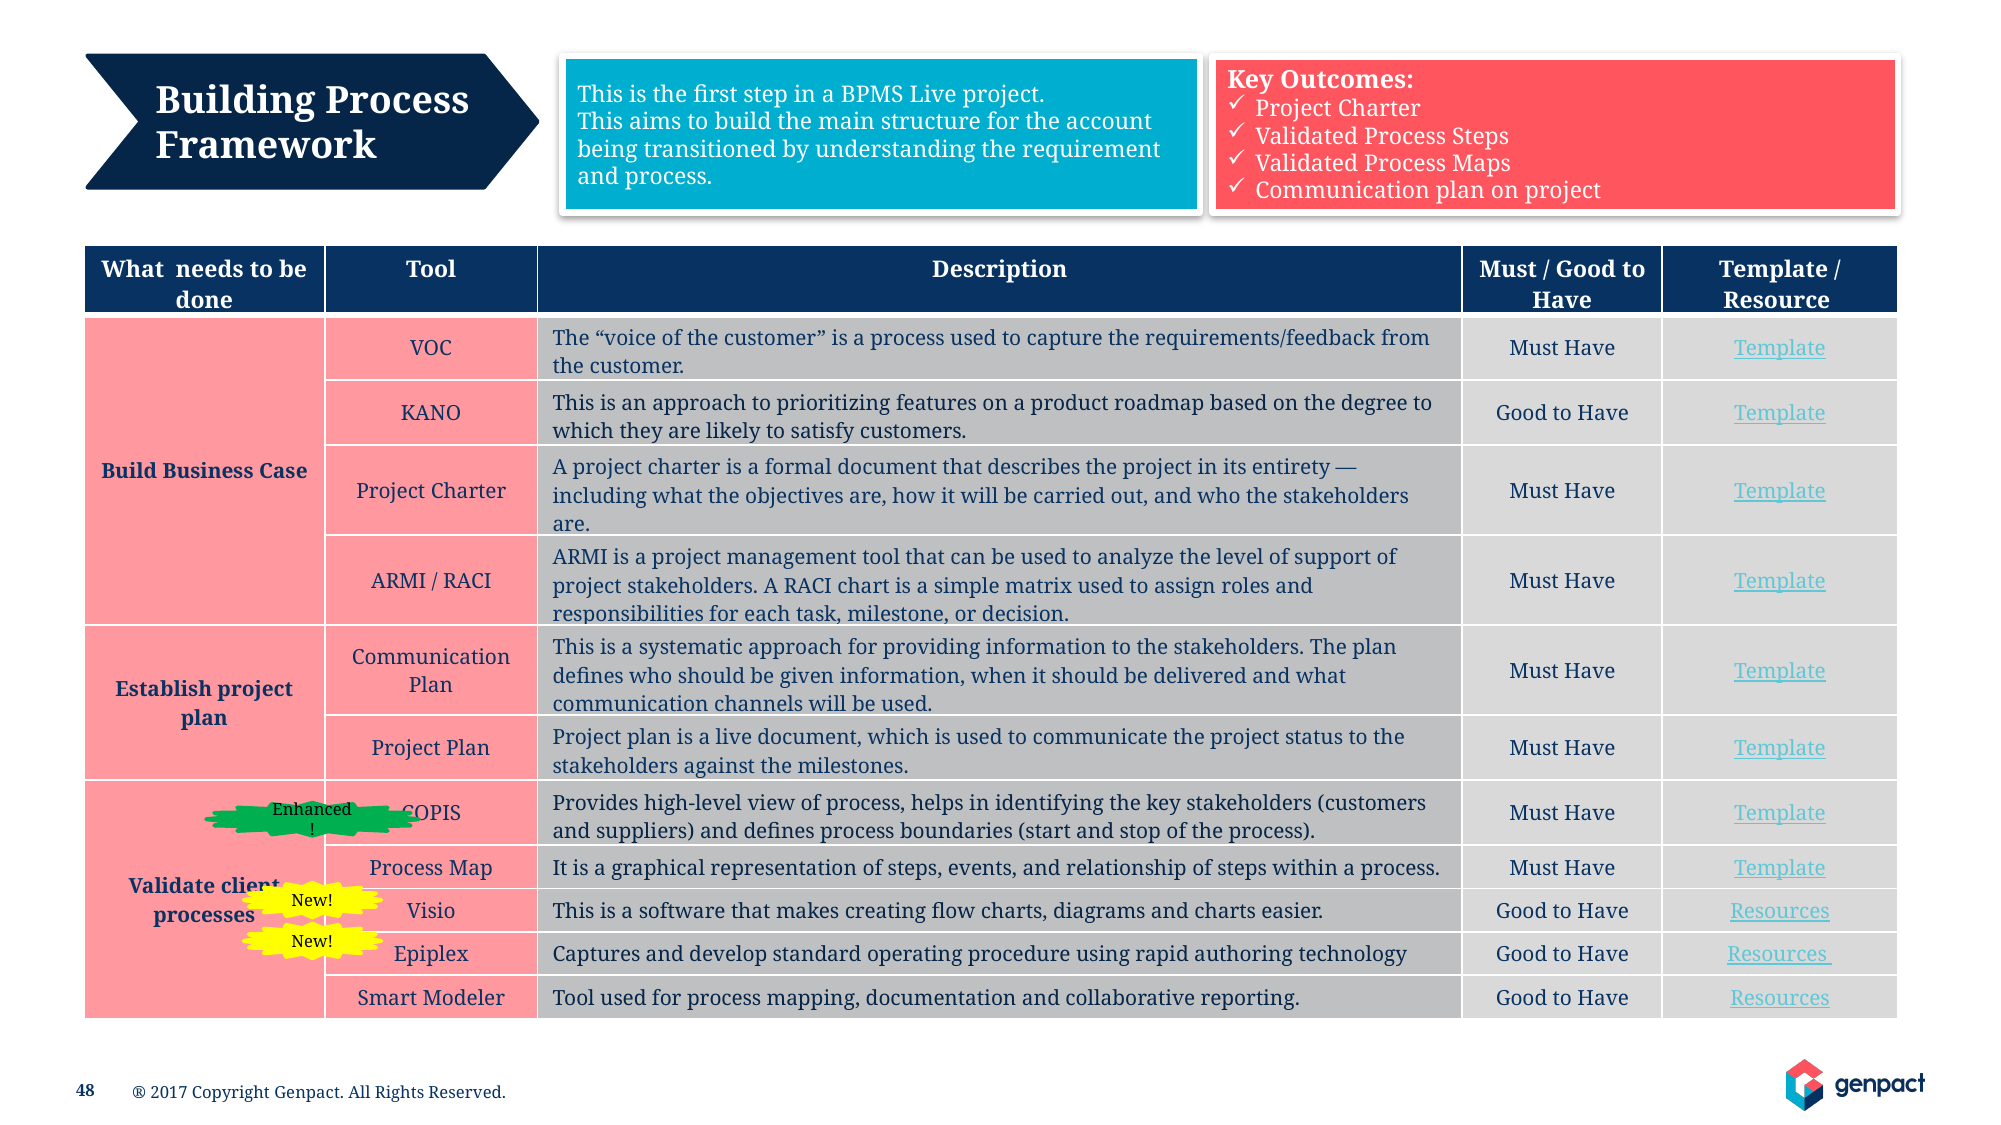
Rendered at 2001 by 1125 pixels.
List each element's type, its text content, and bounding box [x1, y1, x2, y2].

table_cell Must Have [1463, 626, 1661, 714]
table_cell Template [1663, 446, 1897, 534]
table_cell Must Have [1463, 846, 1661, 888]
table_cell Must Have [1463, 318, 1661, 379]
text_box Building Process Framework [85, 53, 540, 190]
table_cell Tool used for process mapping, documentation and collaborative reporting. [538, 976, 1461, 1018]
table_cell Epiplex [326, 933, 537, 974]
text_box New! [241, 880, 384, 920]
table_cell Captures and develop standard operating procedure using rapid authoring technology [538, 933, 1461, 974]
table_header Description [538, 246, 1461, 312]
table_cell KANO [326, 381, 537, 444]
table_cell COPIS [326, 781, 537, 844]
table_cell It is a graphical representation of steps, events, and relationship of steps within a process. [538, 846, 1461, 888]
table_cell This is an approach to prioritizing features on a product roadmap based on the degree to which they are likely to satisfy customers. [538, 381, 1461, 444]
table_cell Project Plan [326, 716, 537, 779]
table_cell Must Have [1463, 781, 1661, 844]
table_header What needs to be done [85, 246, 324, 312]
table_header Must / Good to Have [1463, 246, 1661, 312]
table_cell Resources [1663, 933, 1897, 974]
picture [1786, 1059, 1925, 1111]
table_header Tool [326, 246, 537, 312]
table_cell Template [1663, 536, 1897, 624]
text_box Enhanced! [204, 800, 421, 838]
table_cell Provides high-level view of process, helps in identifying the key stakeholders (customers and suppliers) and defines process boundaries (start and stop of the process). [538, 781, 1461, 844]
text_box New! [241, 921, 384, 961]
table_cell Good to Have [1463, 381, 1661, 444]
table_cell This is a systematic approach for providing information to the stakeholders. The plan defines who should be given information, when it should be delivered and what communication channels will be used. [538, 626, 1461, 714]
table_cell This is a software that makes creating flow charts, diagrams and charts easier. [538, 889, 1461, 931]
text_box This is the first step in a BPMS Live project. This aims to build the main structure for the account being transitioned by understanding the requirement and process. [559, 53, 1203, 216]
table_cell Template [1663, 318, 1897, 379]
table_cell Template [1663, 626, 1897, 714]
table_cell Communication Plan [326, 626, 537, 714]
table_cell Project plan is a live document, which is used to communicate the project status to the stakeholders against the milestones. [538, 716, 1461, 779]
table_cell Must Have [1463, 446, 1661, 534]
table_cell Visio [326, 889, 537, 931]
table_cell Template [1663, 846, 1897, 888]
table_cell Good to Have [1463, 933, 1661, 974]
table_cell Template [1663, 716, 1897, 779]
table_cell Must Have [1463, 716, 1661, 779]
table_cell Template [1663, 781, 1897, 844]
table_cell The “voice of the customer” is a process used to capture the requirements/feedback from the customer. [538, 318, 1461, 379]
table_header Template / Resource [1663, 246, 1897, 312]
table_cell Smart Modeler [326, 976, 537, 1018]
table_cell Template [1663, 381, 1897, 444]
text_box Key Outcomes: Project Charter Validated Process Steps Validated Process Maps Communication plan on project [1209, 53, 1901, 216]
table_cell Establish project plan [85, 626, 324, 779]
table_cell Good to Have [1463, 889, 1661, 931]
table_cell Resources [1663, 889, 1897, 931]
table_cell VOC [326, 318, 537, 379]
table_cell A project charter is a formal document that describes the project in its entirety — including what the objectives are, how it will be carried out, and who the stakeholders are. [538, 446, 1461, 534]
table_cell Process Map [326, 846, 537, 888]
table_cell Build Business Case [85, 318, 324, 624]
table_cell Must Have [1463, 536, 1661, 624]
table_cell ARMI is a project management tool that can be used to analyze the level of support of project stakeholders. A RACI chart is a simple matrix used to assign roles and responsibilities for each task, milestone, or decision. [538, 536, 1461, 624]
table_cell ARMI / RACI [326, 536, 537, 624]
table_cell Validate client processes [85, 781, 324, 1018]
table_cell Good to Have [1463, 976, 1661, 1018]
table_cell Project Charter [326, 446, 537, 534]
table_cell Resources [1663, 976, 1897, 1018]
